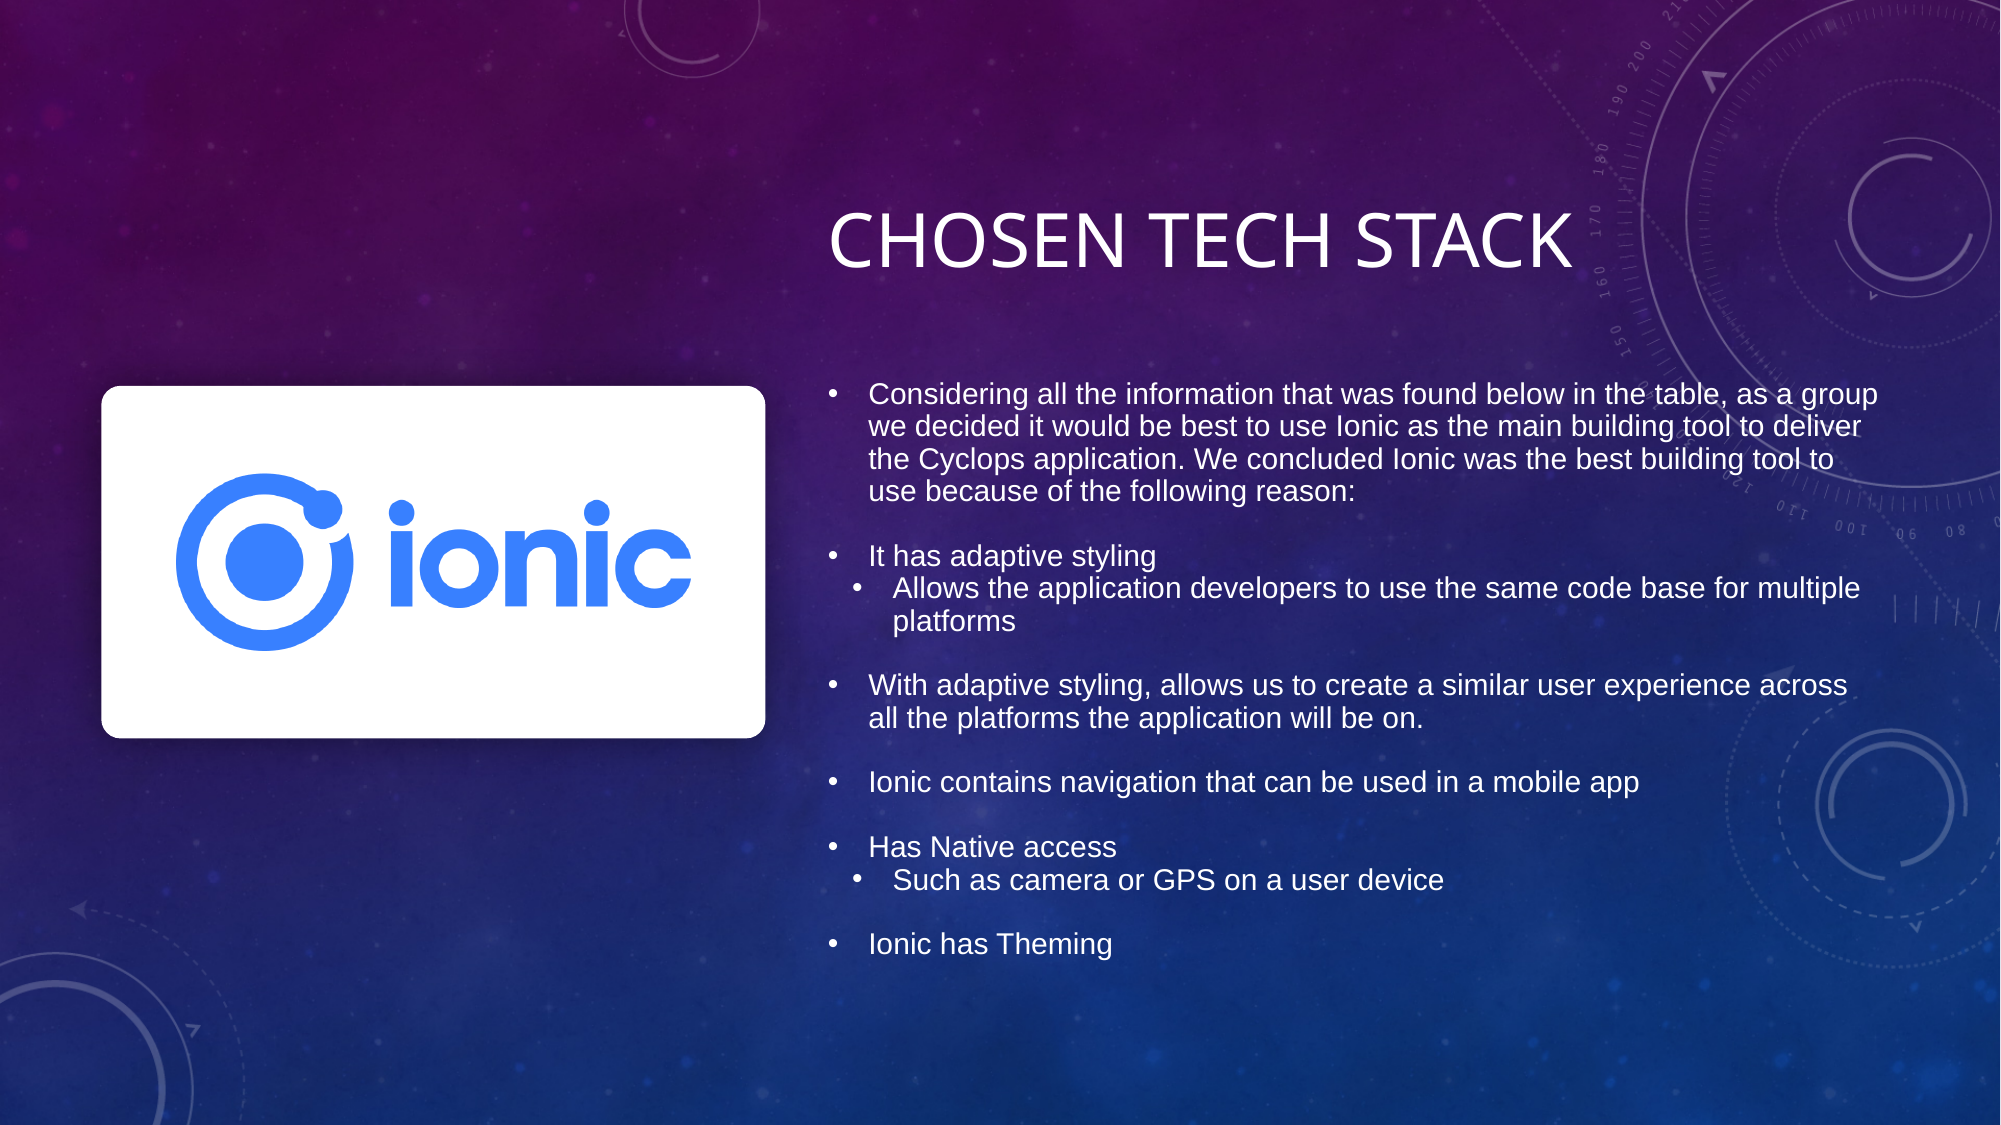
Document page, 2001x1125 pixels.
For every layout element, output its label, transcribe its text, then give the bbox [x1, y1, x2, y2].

picture [0, 0, 2001, 1125]
list Considering all the information that was found below in the table, as a group we decided it would be best to use Ionic as the main building tool to deliver the Cyclops application. We concluded Ionic was the best building tool to use because of the following reason: It has adaptive styling Allows the application developers to use the same code base for multiple platforms With adaptive styling, allows us to create a similar user experience across all the platforms the application will be on. Ionic contains navigation that can be used in a mobile app Has Native access Such as camera or GPS on a user device Ionic has Theming [812, 369, 1895, 1021]
title Chosen Tech Stack [812, 104, 1895, 369]
